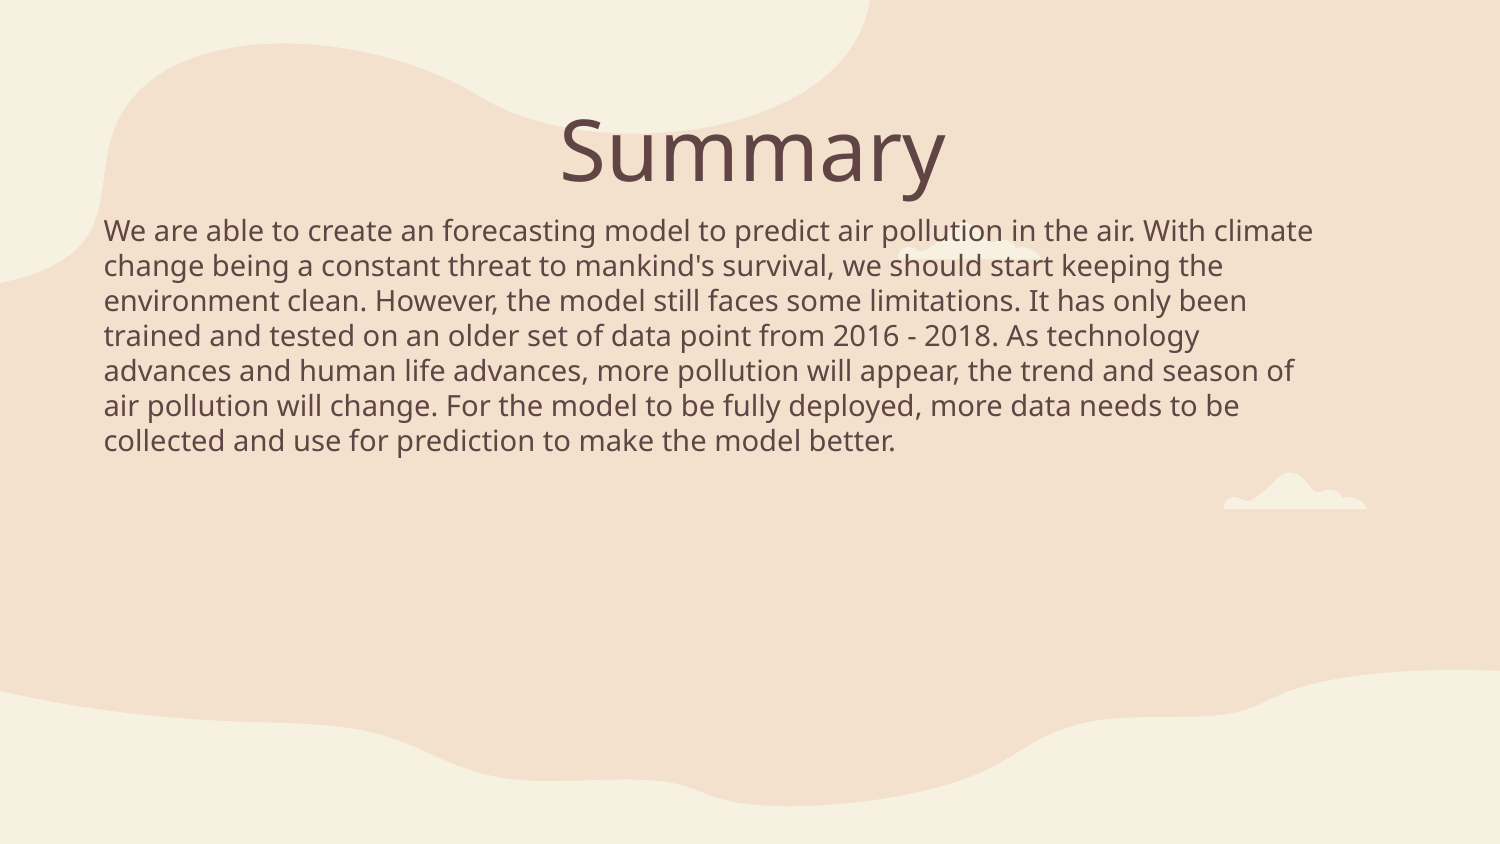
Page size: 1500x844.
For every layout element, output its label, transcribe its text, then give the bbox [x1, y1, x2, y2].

list We are able to create an forecasting model to predict air pollution in the air. With climate change being a constant threat to mankind's survival, we should start keeping the environment clean. However, the model still faces some limitations. It has only been trained and tested on an older set of data point from 2016 - 2018. As technology advances and human life advances, more pollution will appear, the trend and season of air pollution will change. For the model to be fully deployed, more data needs to be collected and use for prediction to make the model better. [88, 197, 1344, 771]
title Summary [88, 80, 1418, 175]
